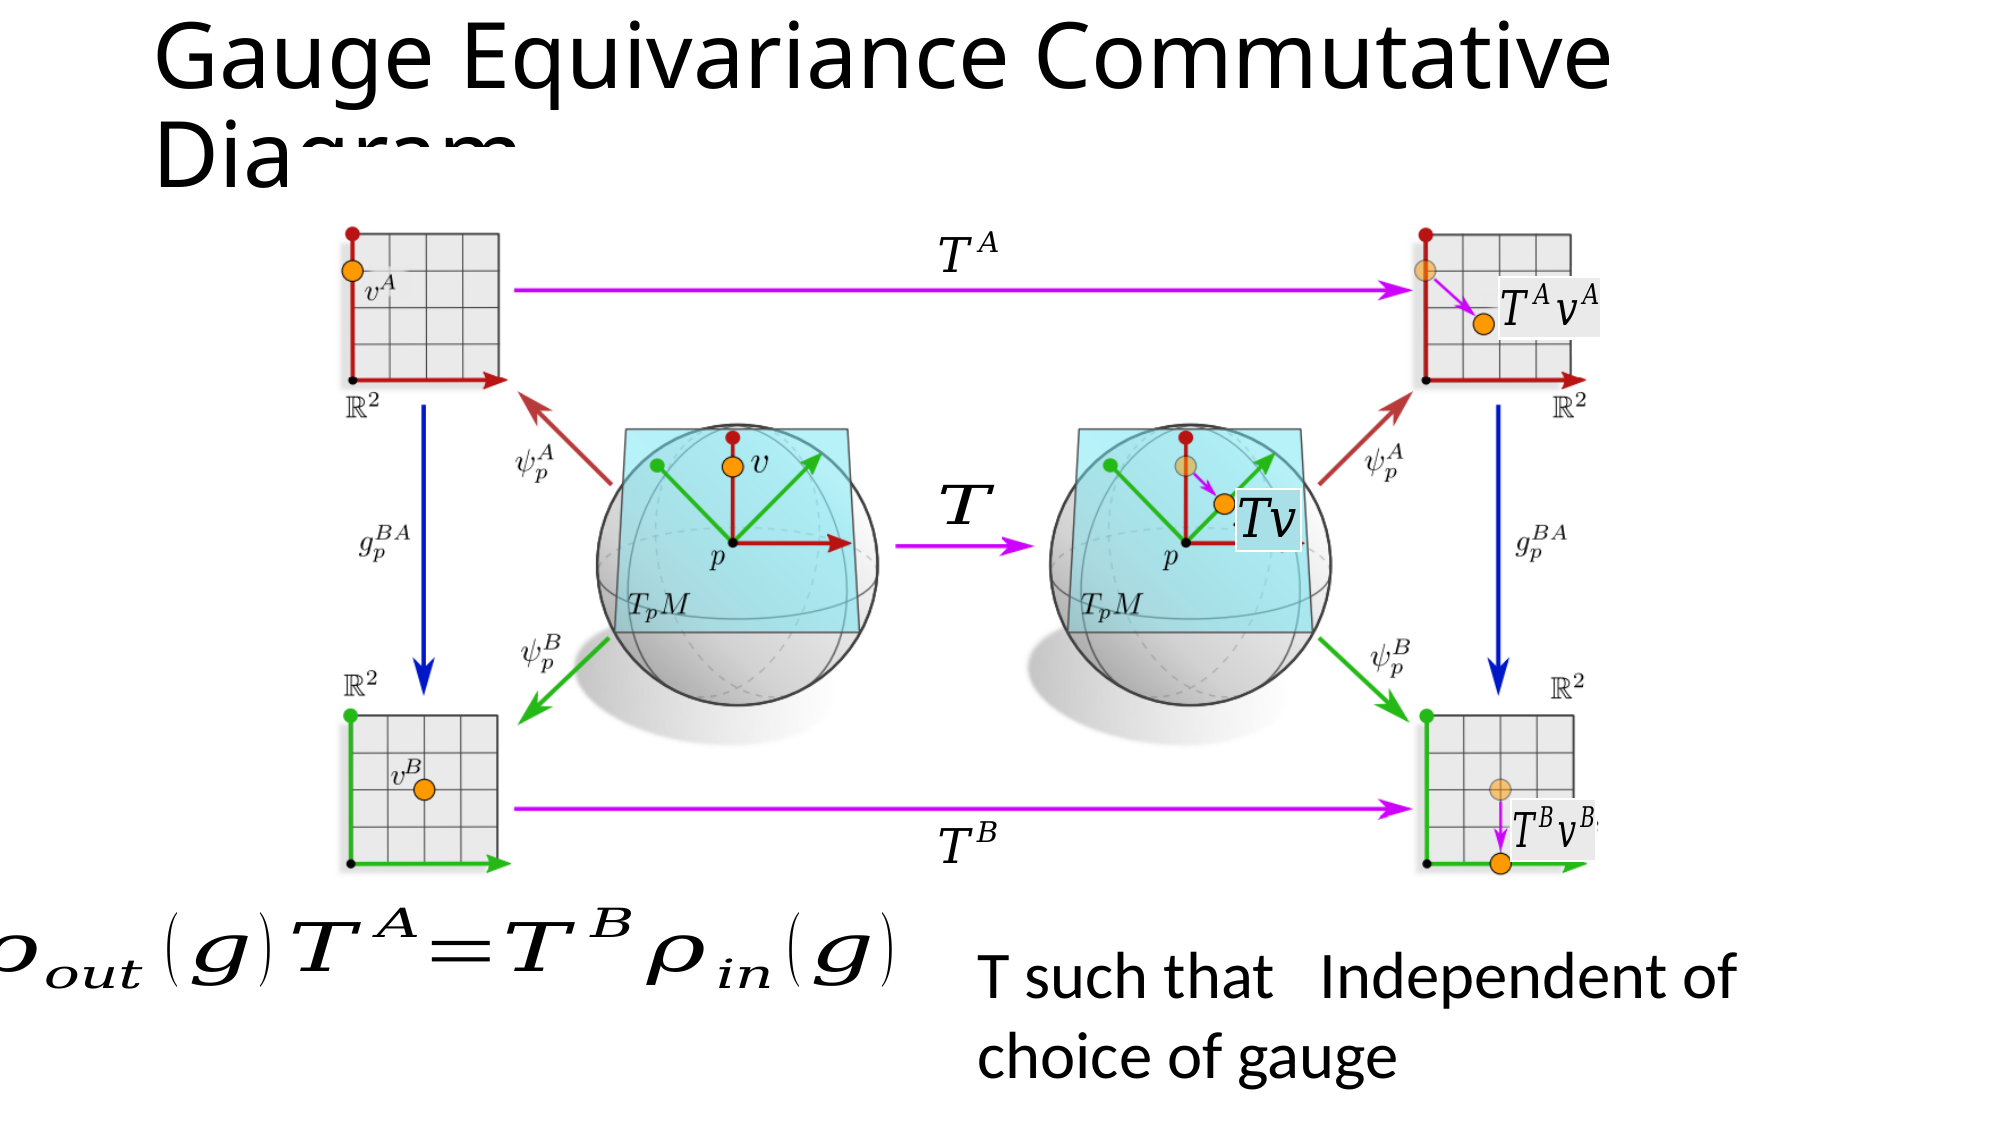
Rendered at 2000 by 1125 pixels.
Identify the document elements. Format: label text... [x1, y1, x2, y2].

picture [289, 147, 1650, 913]
title Gauge Equivariance Commutative Diagram [137, 0, 1862, 218]
